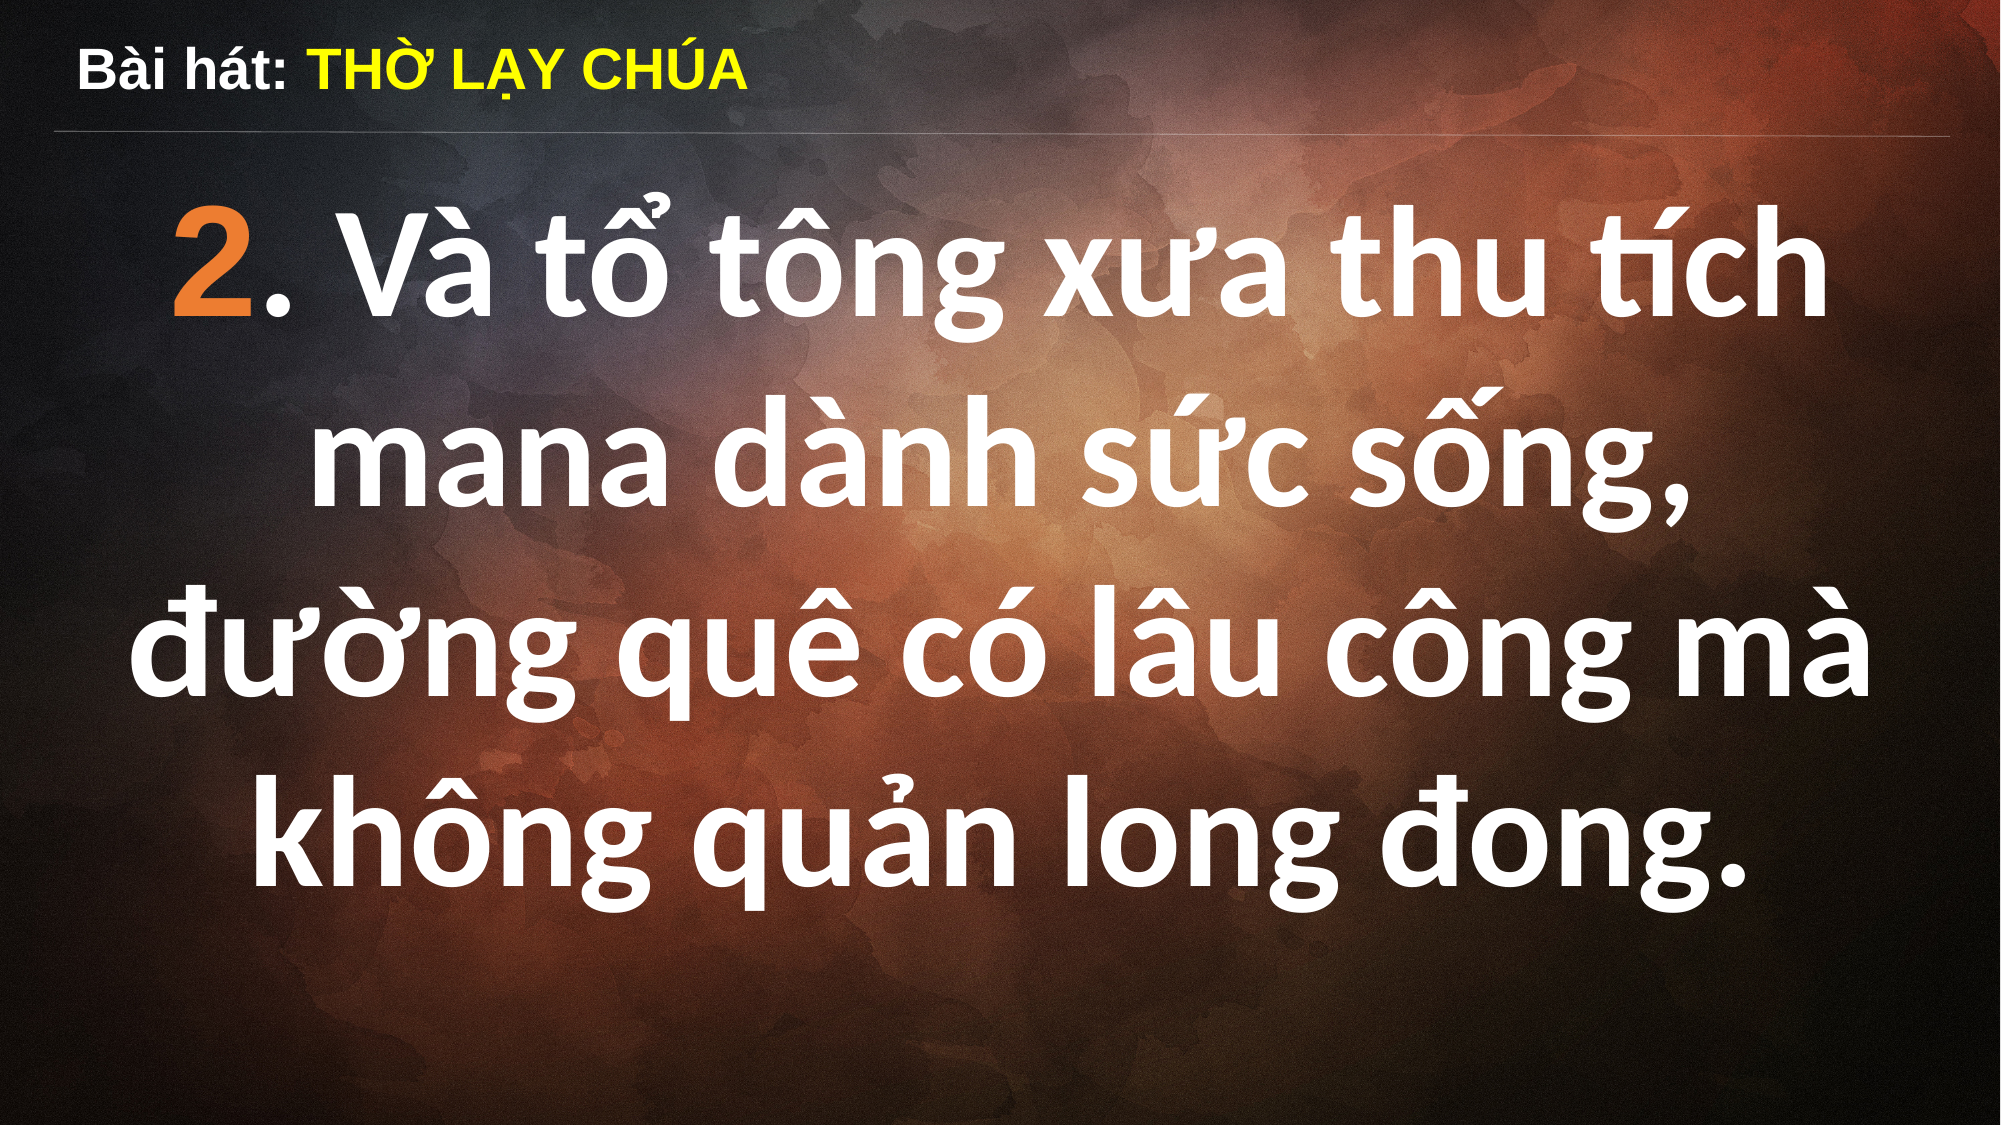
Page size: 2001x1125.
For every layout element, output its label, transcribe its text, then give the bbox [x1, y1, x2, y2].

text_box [53, 131, 1950, 137]
text_box 2. Và tổ tông xưa thu tích mana dành sức sống, đường quê có lâu công mà không quản long đong. [53, 150, 1950, 926]
picture [0, 0, 2001, 1125]
subtitle Bài hát: THỜ LẠY CHÚA [53, 31, 773, 118]
